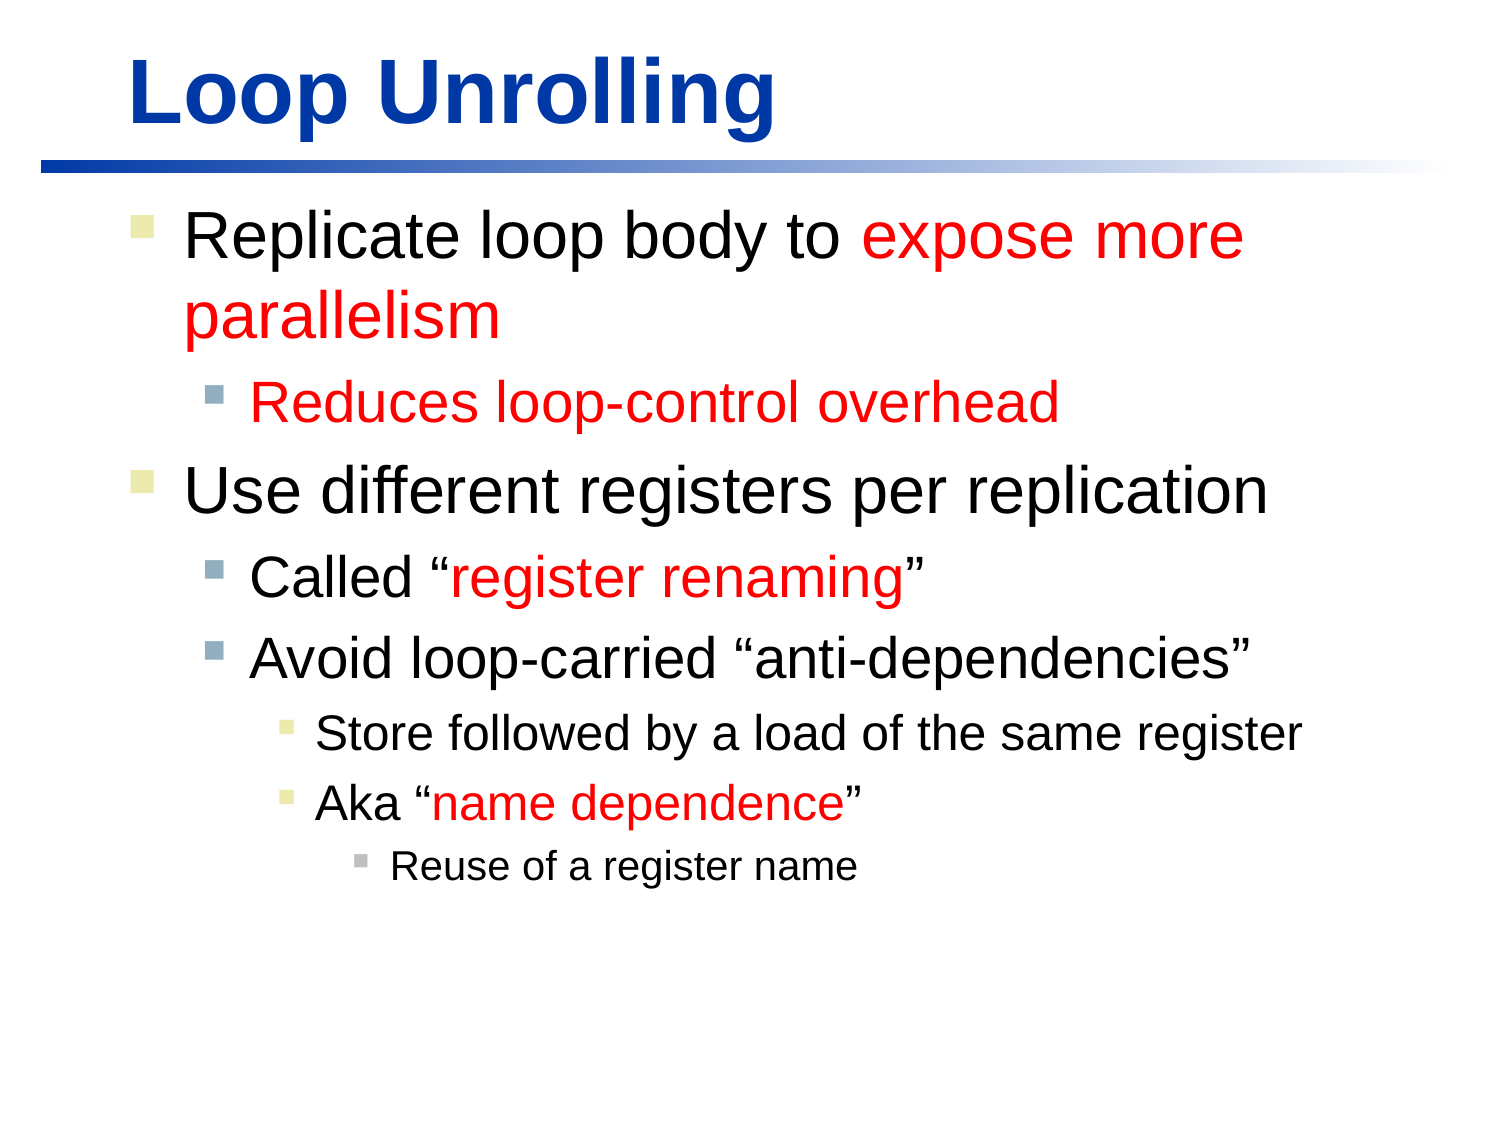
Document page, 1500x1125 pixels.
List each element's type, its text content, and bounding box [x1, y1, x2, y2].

title Loop Unrolling [112, 23, 1468, 149]
list Replicate loop body to expose more parallelism Reduces loop-control overhead Use different registers per replication Called “register renaming” Avoid loop-carried “anti-dependencies” Store followed by a load of the same register Aka “name dependence” Reuse of a register name [112, 184, 1469, 1024]
